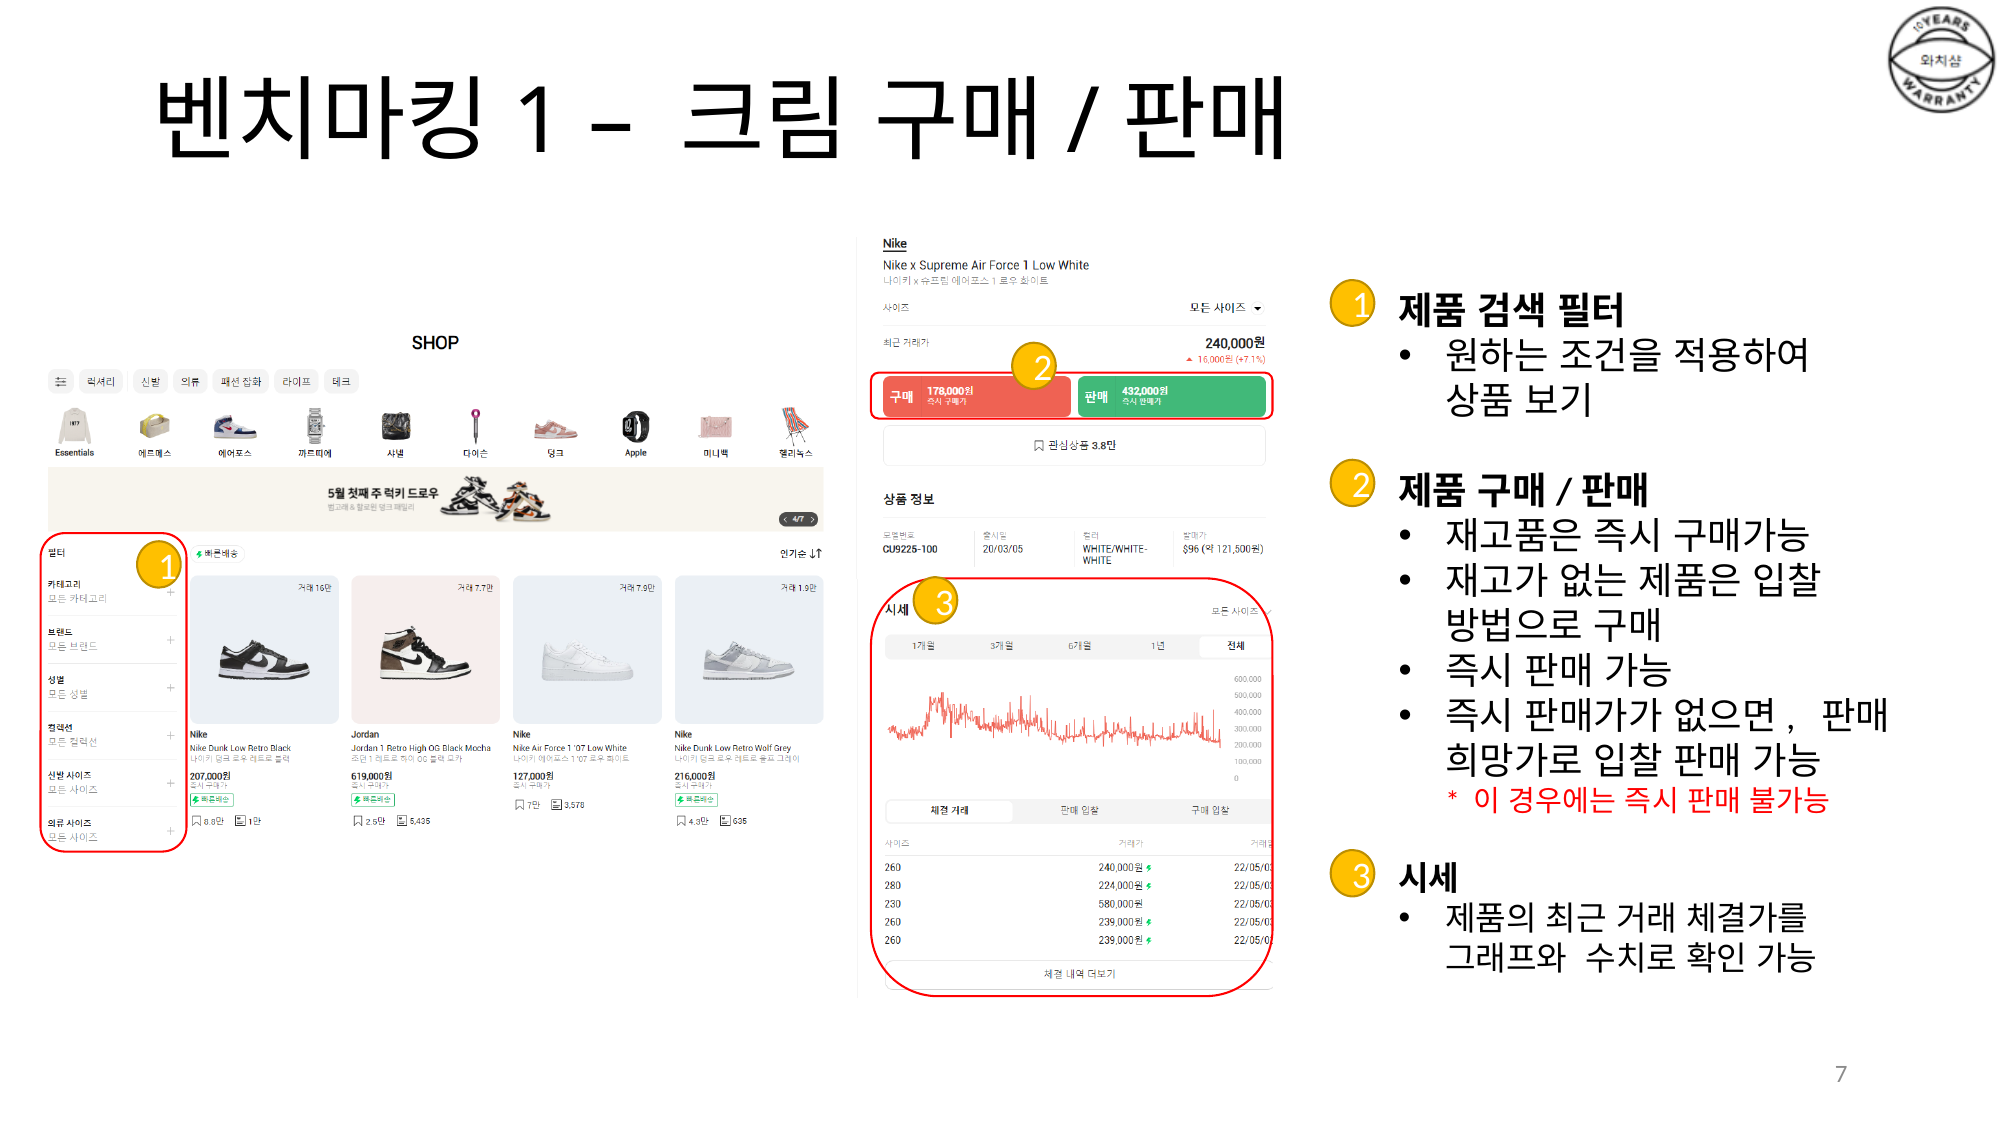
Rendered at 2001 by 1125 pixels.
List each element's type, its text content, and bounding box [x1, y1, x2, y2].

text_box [1308, 280, 1941, 992]
picture [1884, 2, 2000, 118]
picture [28, 323, 838, 852]
title 벤치마킹1 – 크림 구매/판매 [137, 59, 1863, 186]
slide_number 7 [1412, 1042, 1863, 1103]
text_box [838, 233, 1273, 998]
